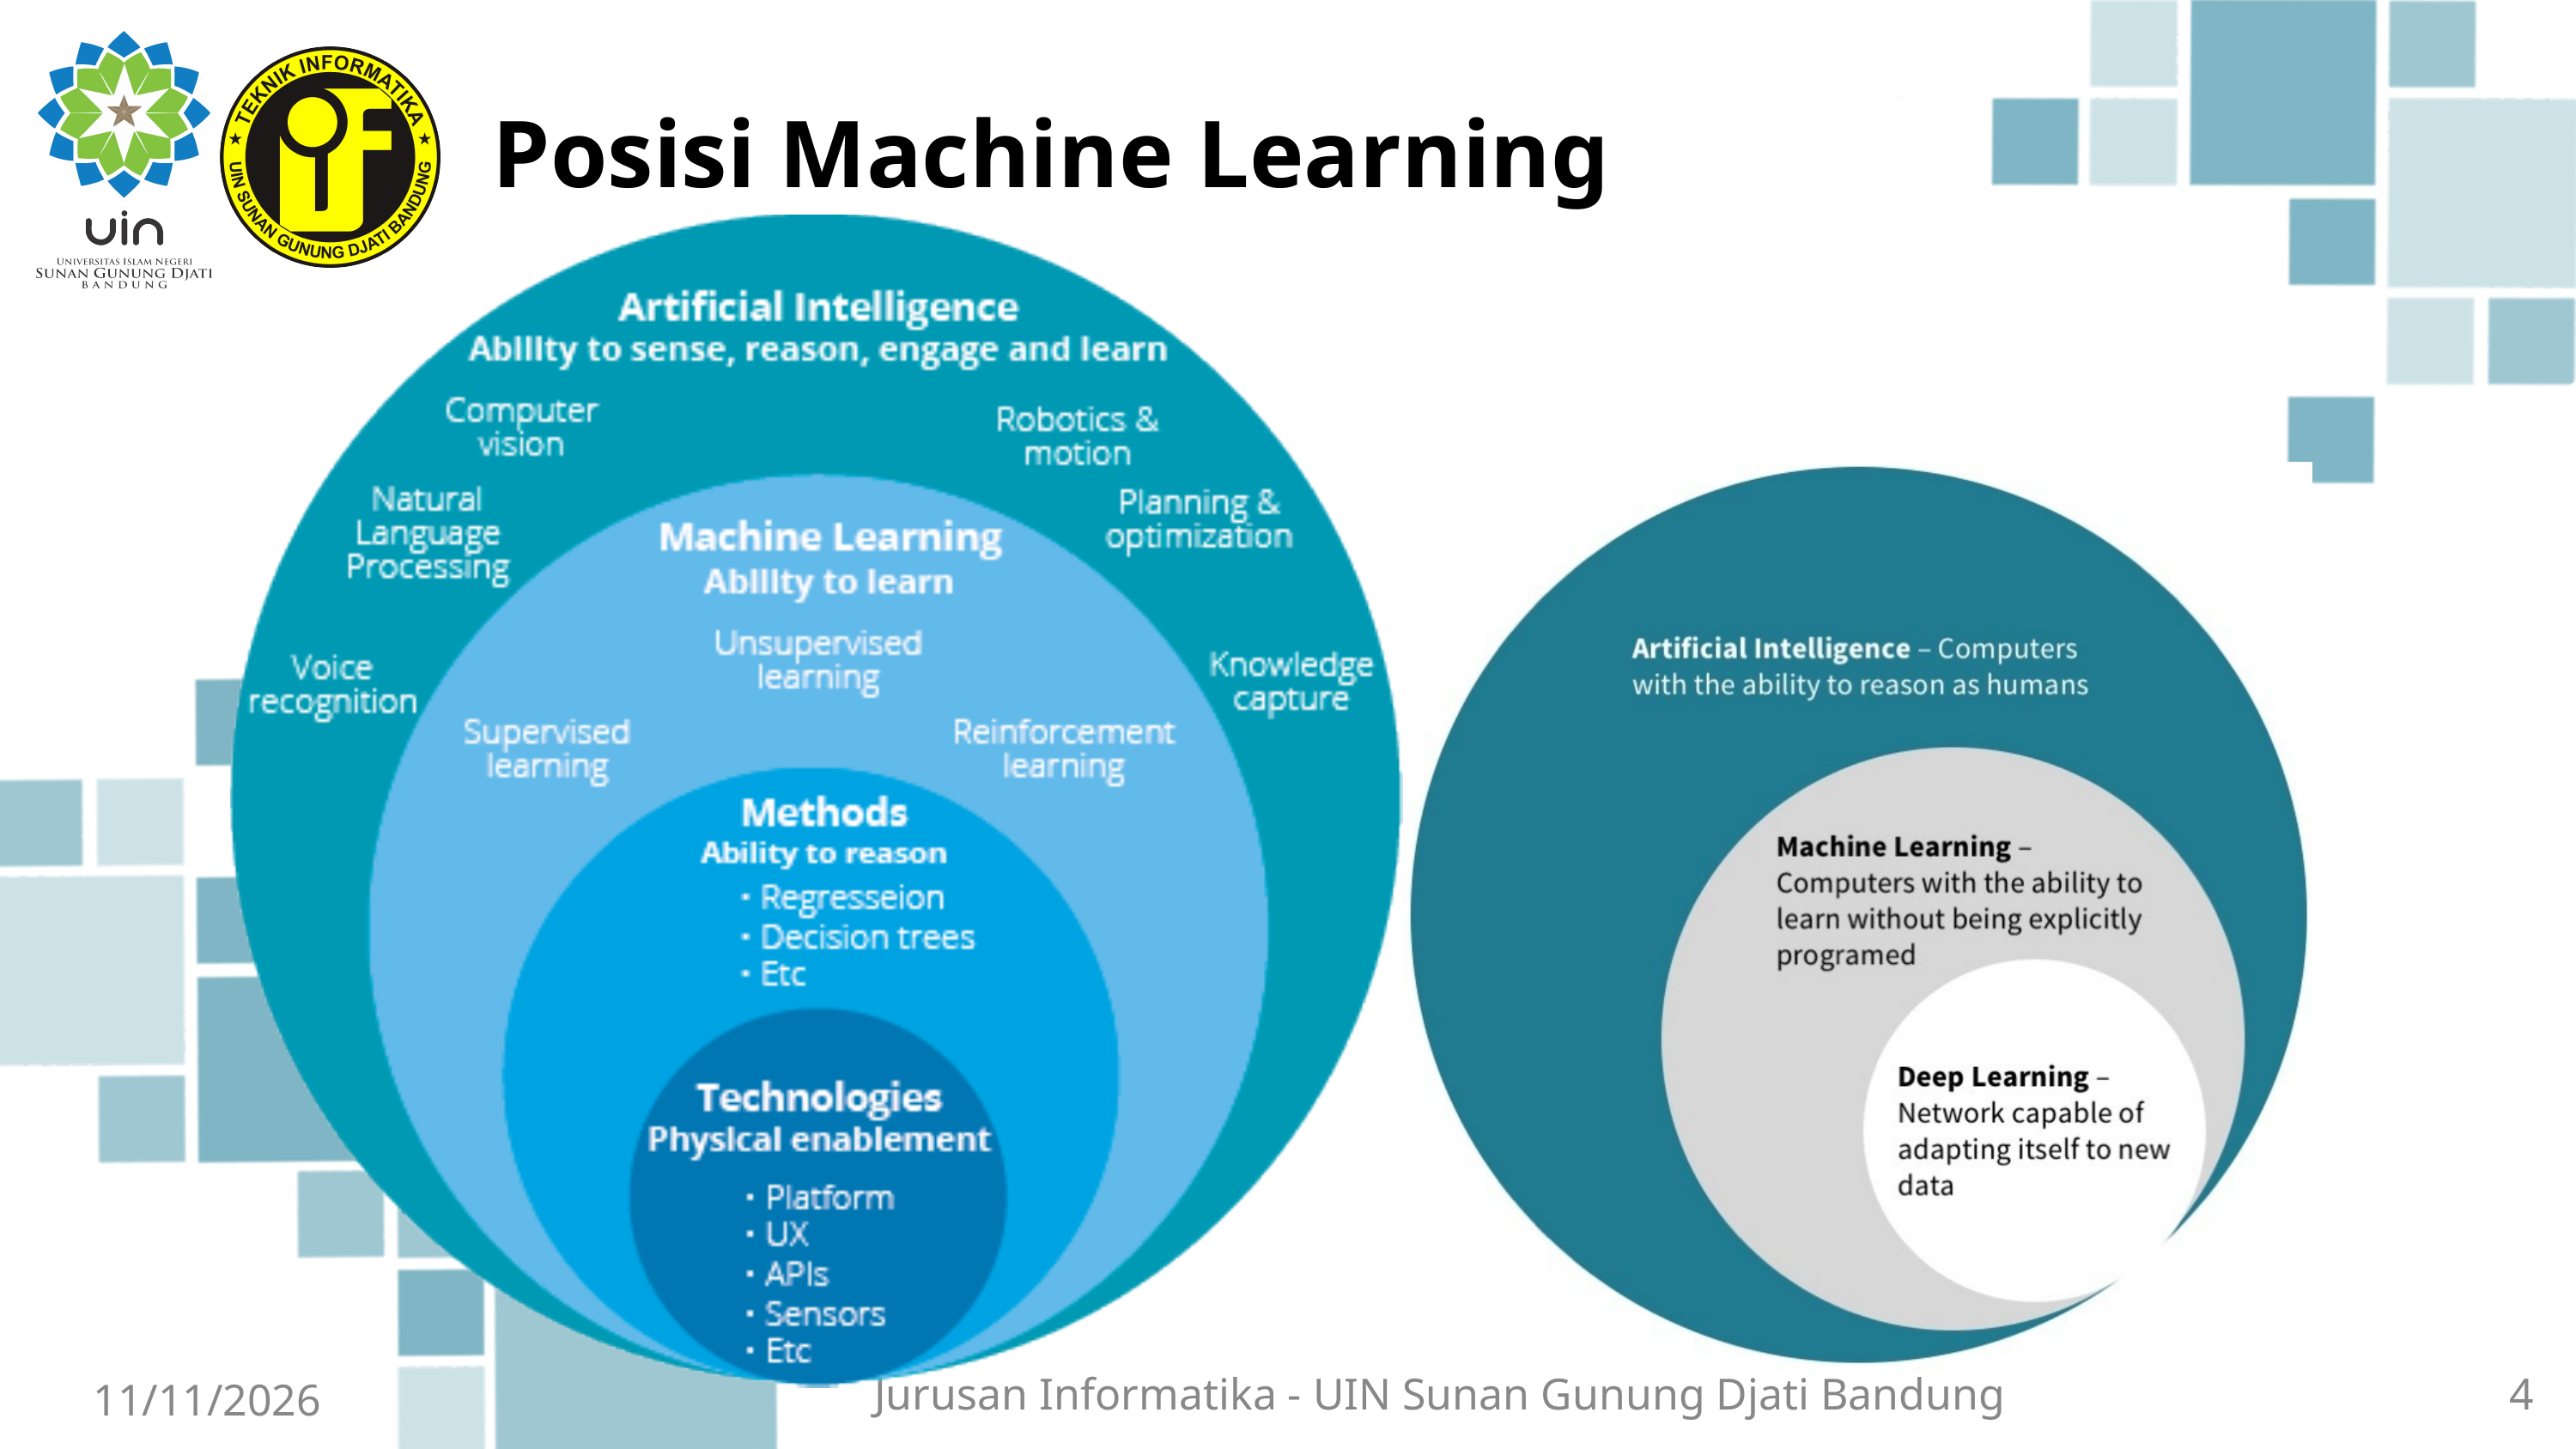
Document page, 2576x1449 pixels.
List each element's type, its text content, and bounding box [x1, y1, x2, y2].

title Posisi Machine Learning [479, 46, 1683, 254]
picture [220, 46, 2313, 1388]
footer Jurusan Informatika - UIN Sunan Gunung Djati Bandung [838, 1378, 2042, 1416]
slide_number 4 [2245, 1370, 2547, 1422]
picture [33, 26, 215, 288]
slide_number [80, 1376, 381, 1428]
